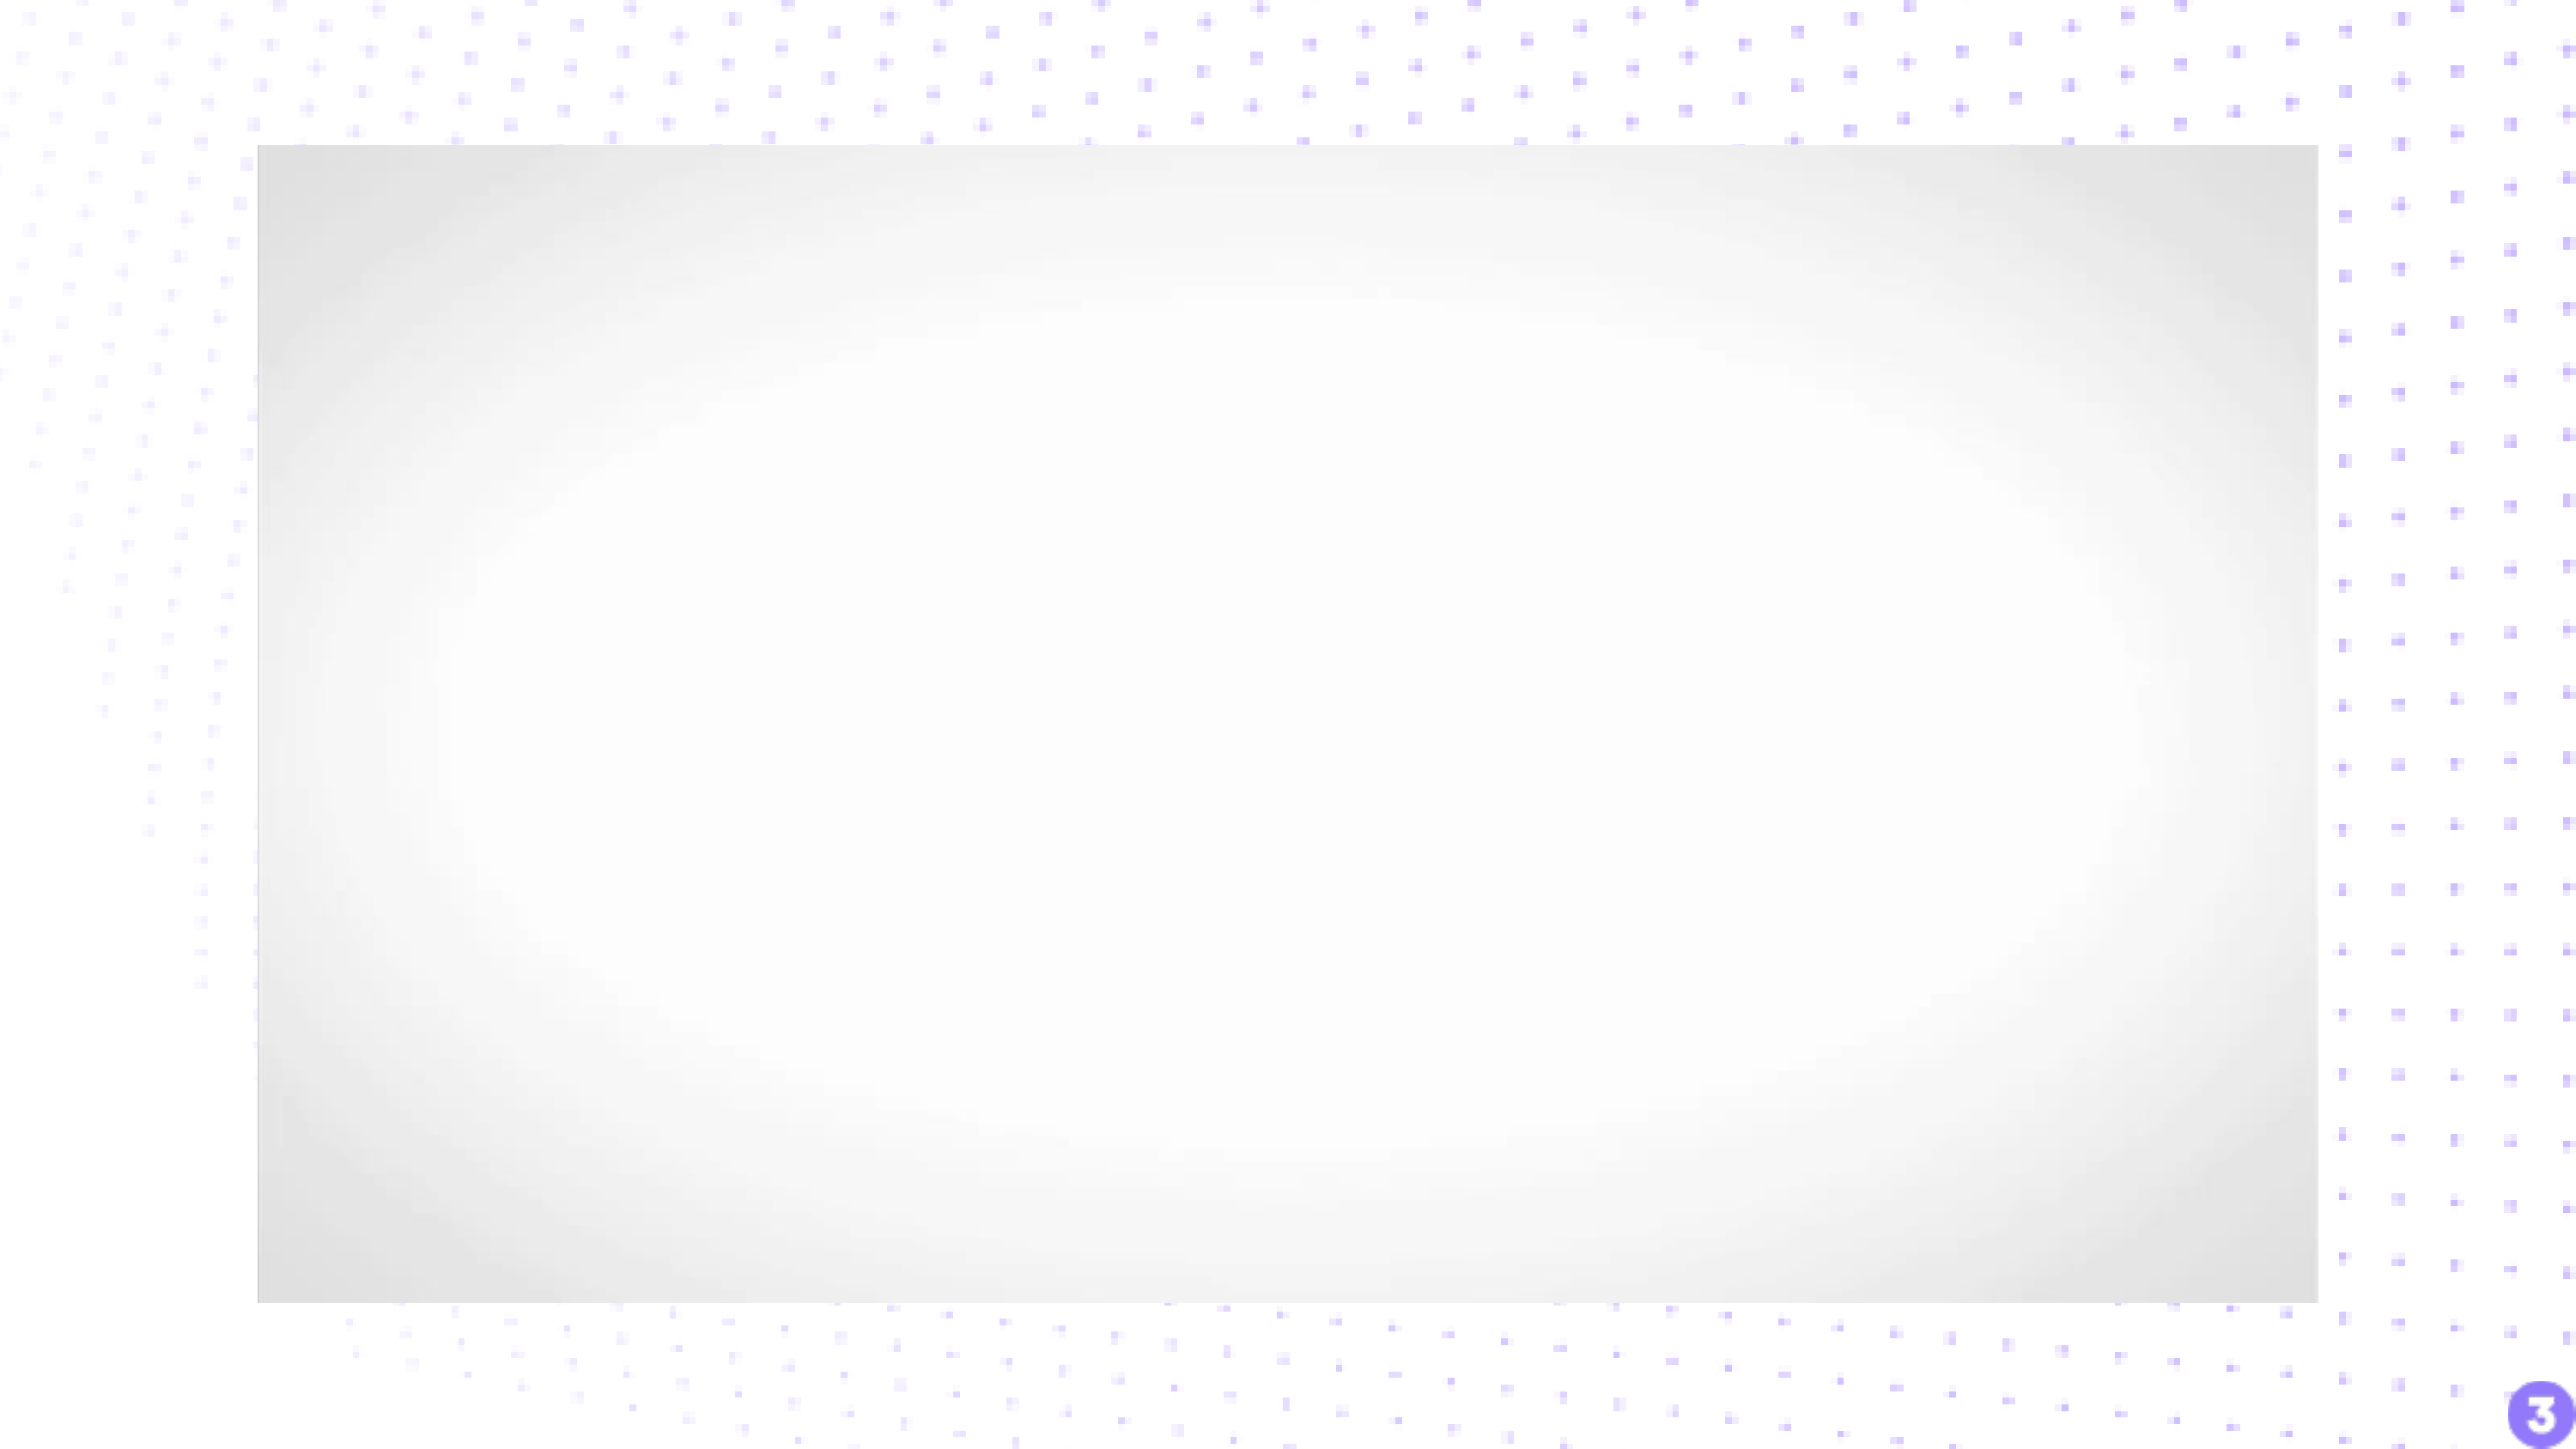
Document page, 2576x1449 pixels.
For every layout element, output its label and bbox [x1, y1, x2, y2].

picture [0, 0, 2576, 1449]
text_box [257, 144, 2319, 1304]
